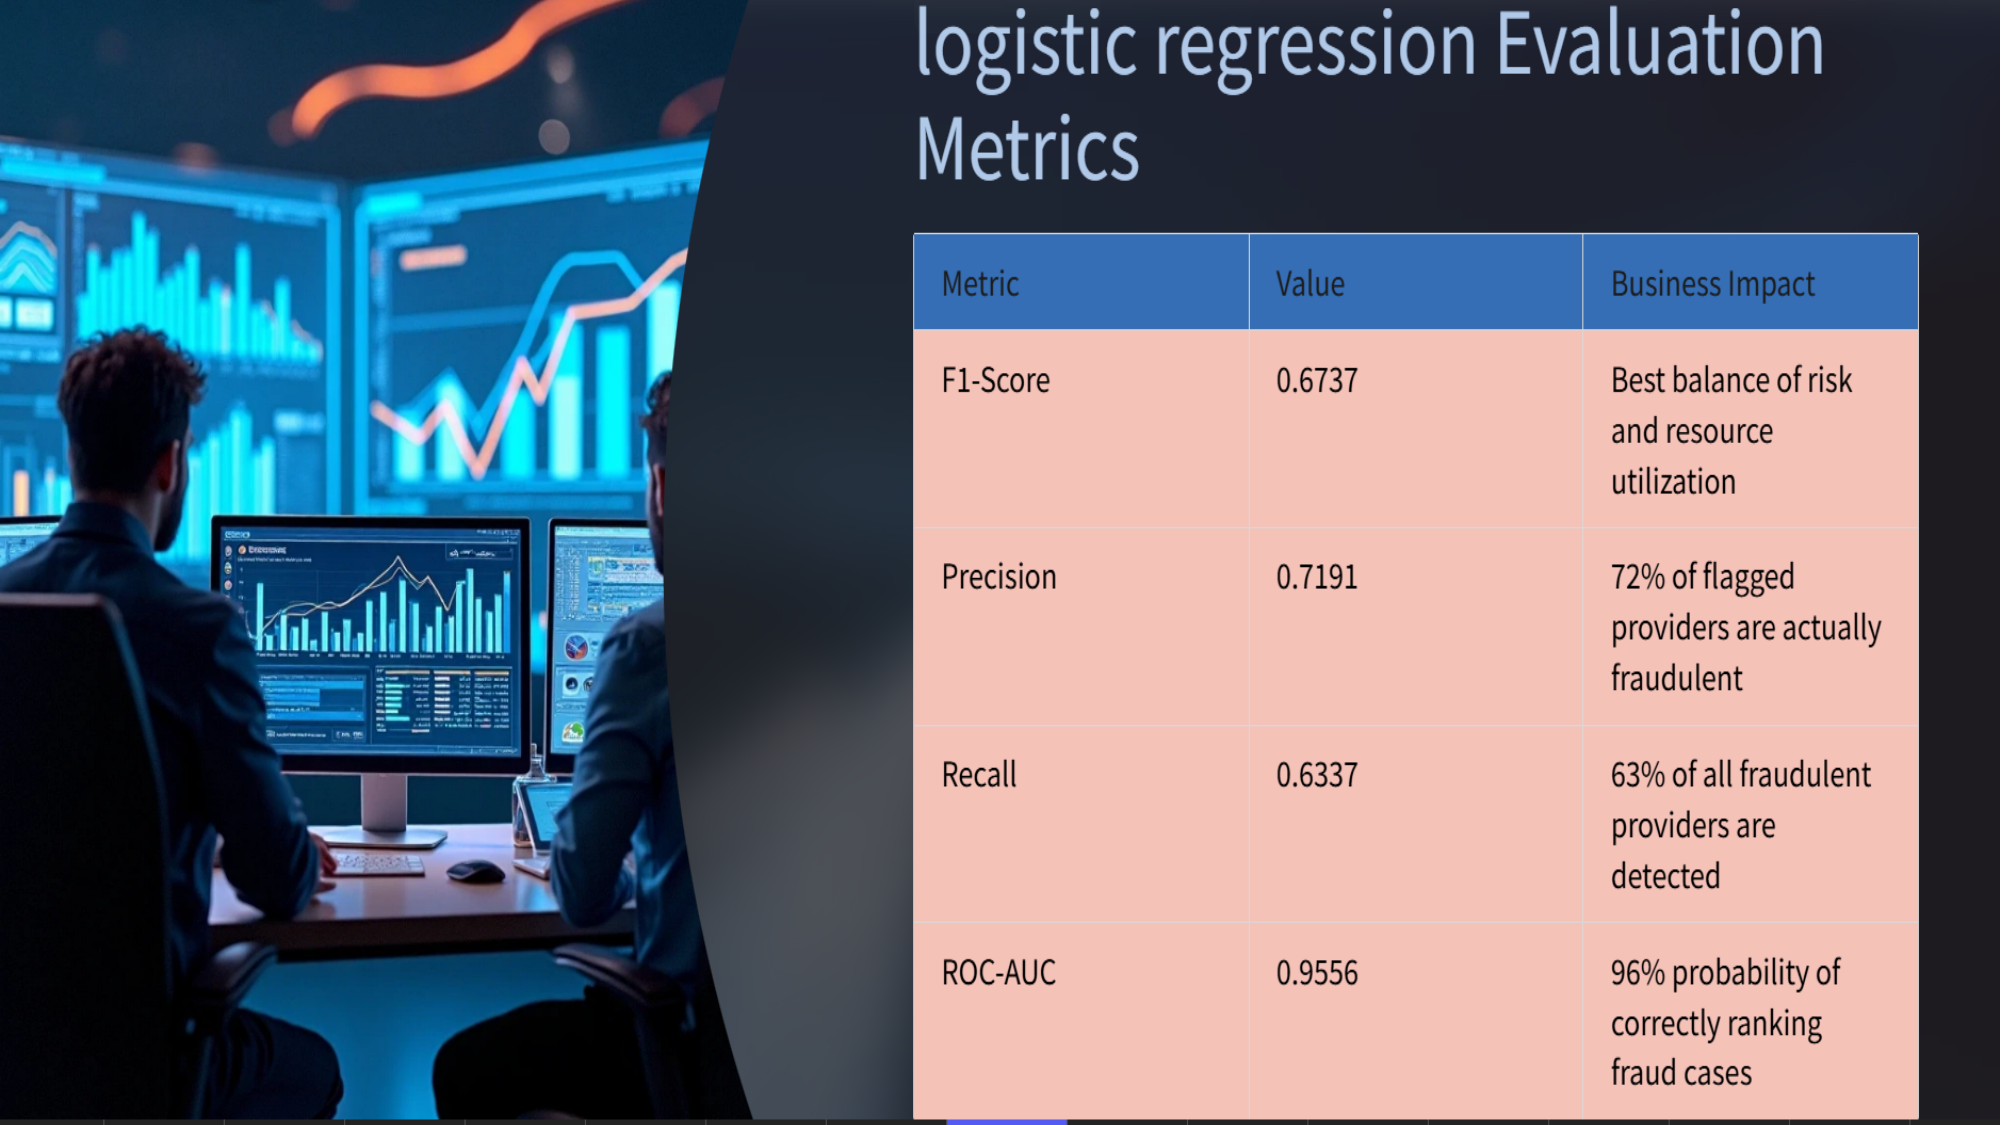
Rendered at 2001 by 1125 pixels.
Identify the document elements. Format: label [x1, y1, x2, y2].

list [0, 0, 2000, 1125]
